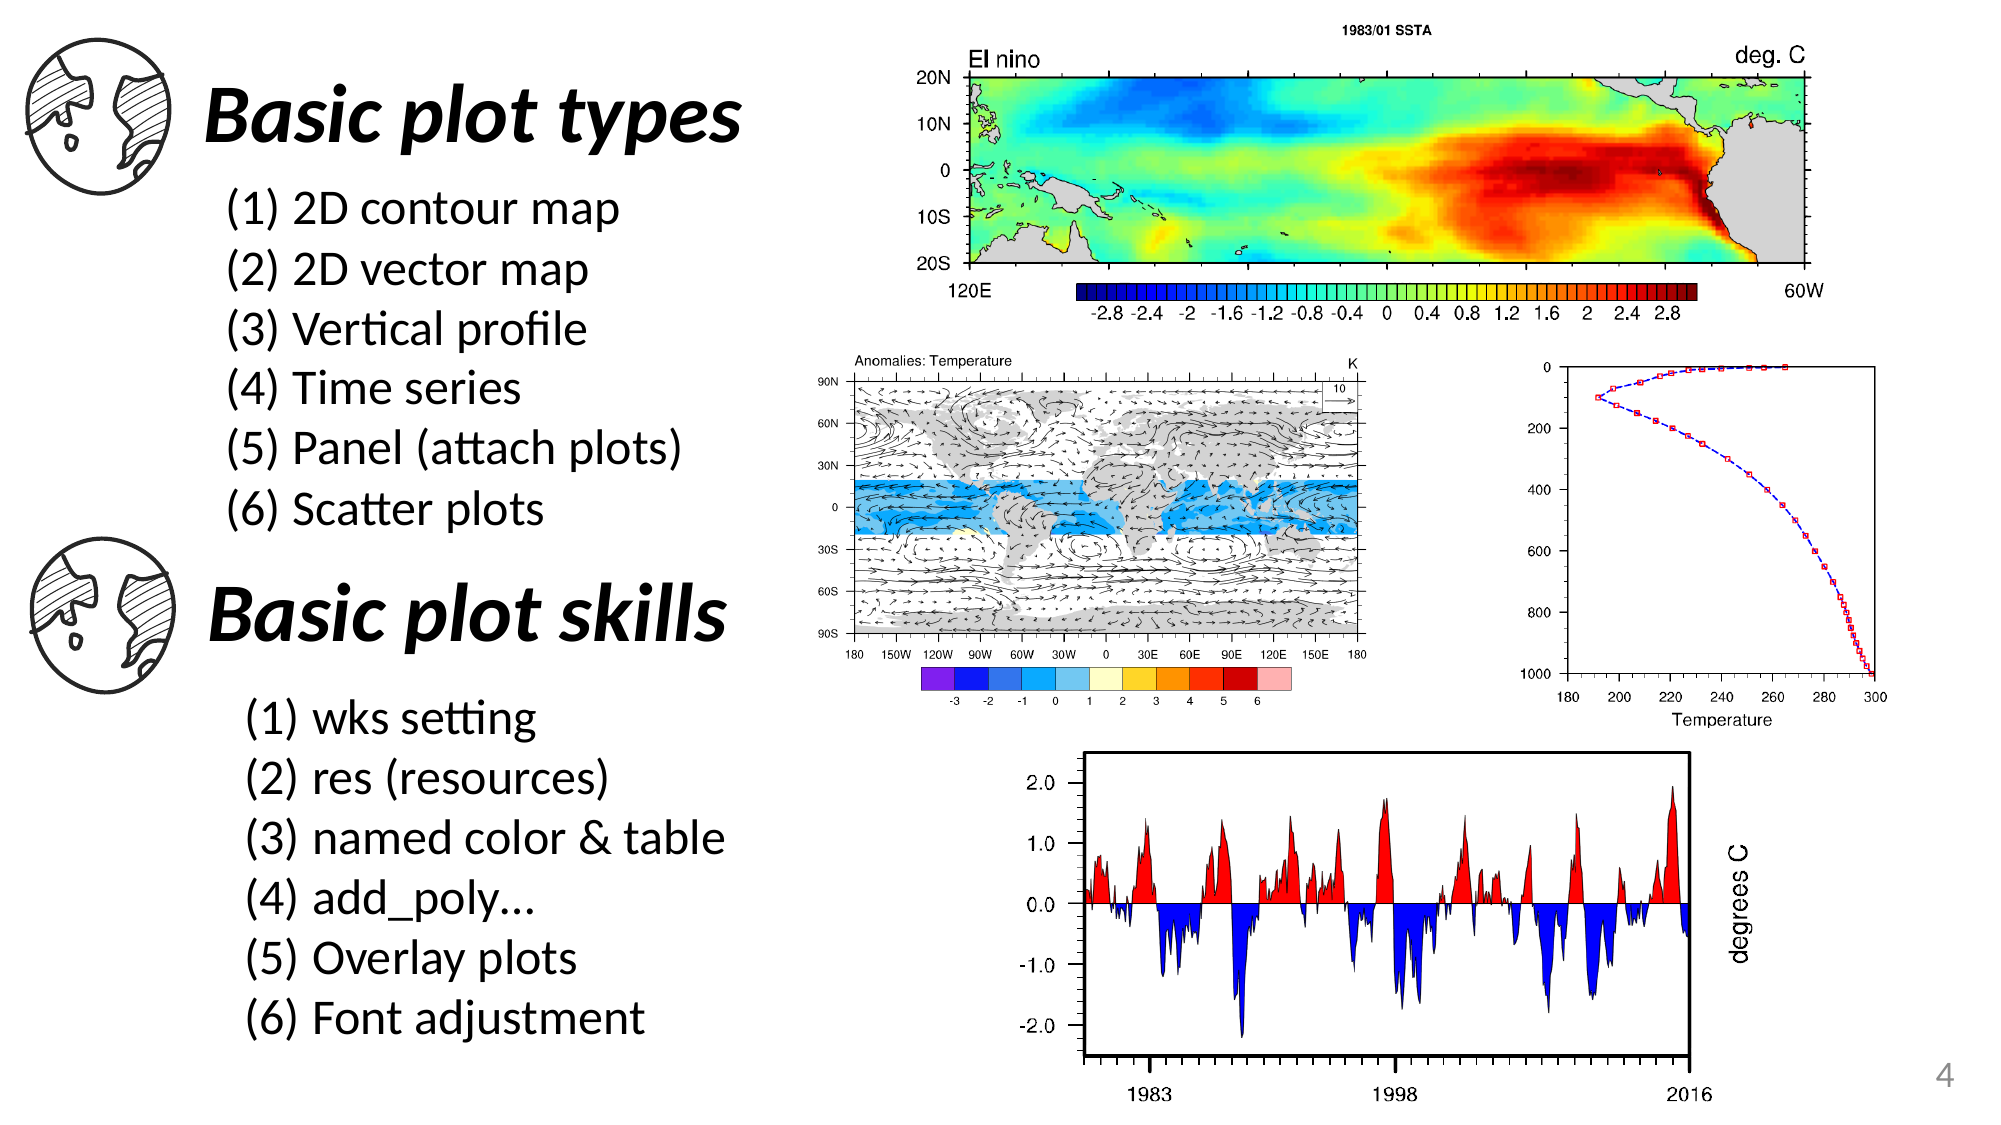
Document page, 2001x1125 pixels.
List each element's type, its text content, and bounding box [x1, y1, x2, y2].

picture [1013, 346, 1905, 1112]
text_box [23, 40, 762, 192]
slide_number 4 [1763, 1042, 1970, 1103]
text_box 2D contour map 2D vector map Vertical profile Time series Panel (attach plots) Scatter plots [210, 192, 699, 539]
picture [912, 14, 1838, 322]
text_box wks setting res (resources) named color & table add_poly… Overlay plots Font adjustment [229, 691, 742, 1052]
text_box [28, 539, 746, 691]
picture [810, 346, 1382, 709]
